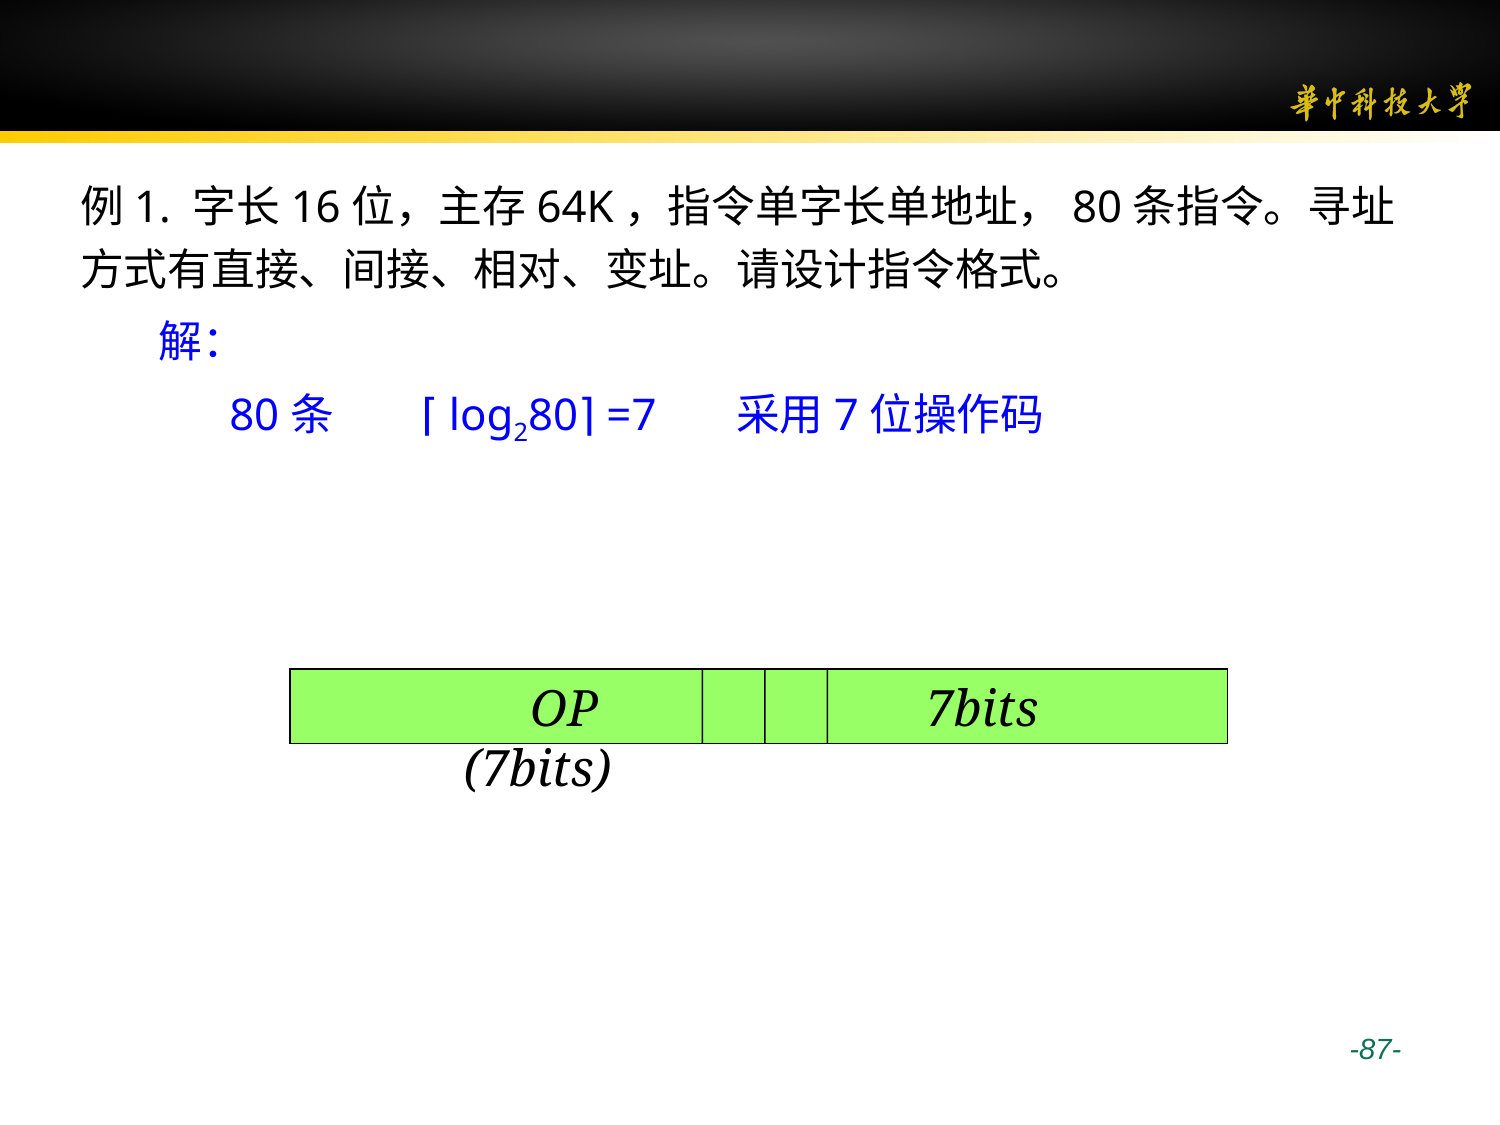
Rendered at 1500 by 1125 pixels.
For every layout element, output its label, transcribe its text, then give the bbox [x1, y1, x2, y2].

slide_number -87- [1257, 1023, 1425, 1102]
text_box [289, 668, 1228, 745]
table_cell Reg [738, 131, 744, 143]
picture [0, 0, 1500, 131]
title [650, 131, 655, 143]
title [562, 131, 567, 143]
list 例1. 字长16位，主存64K，指令单字长单地址，80条指令。寻址方式有直接、间接、相对、变址。请设计指令格式。 解： 80条 ⌈log280⌉ =7 采用7位操作码 [64, 160, 1414, 988]
